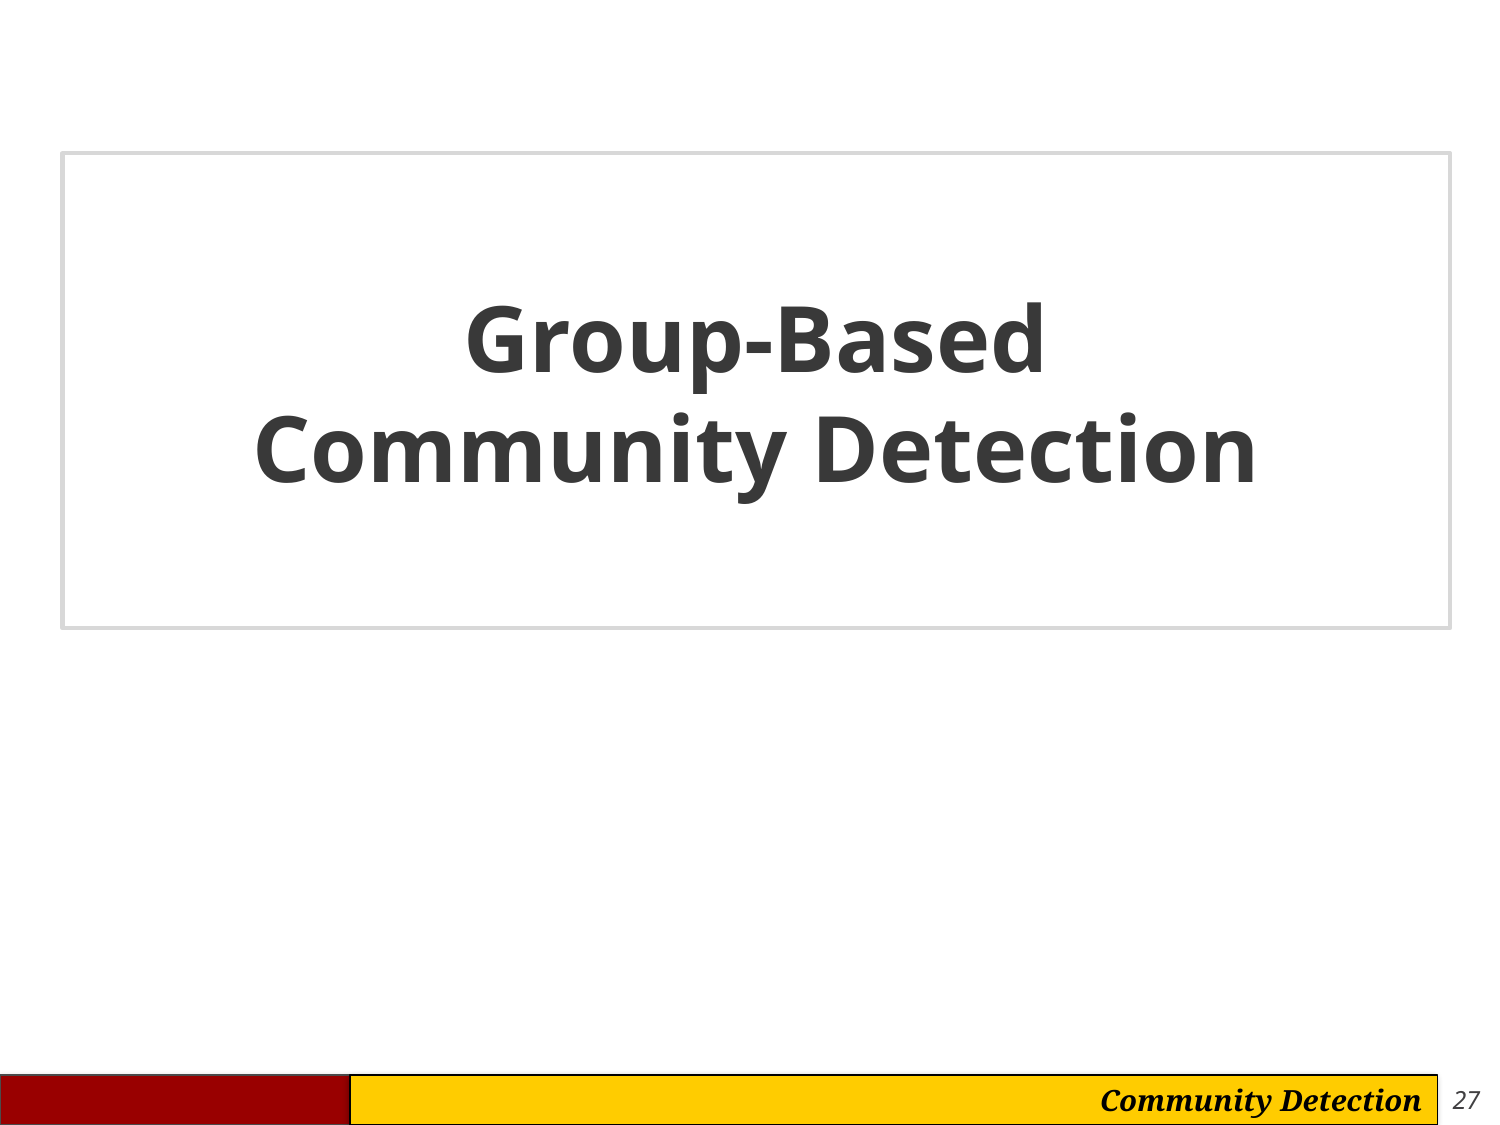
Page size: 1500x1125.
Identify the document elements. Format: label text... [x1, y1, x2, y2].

title Group-Based Community Detection [60, 151, 1452, 630]
